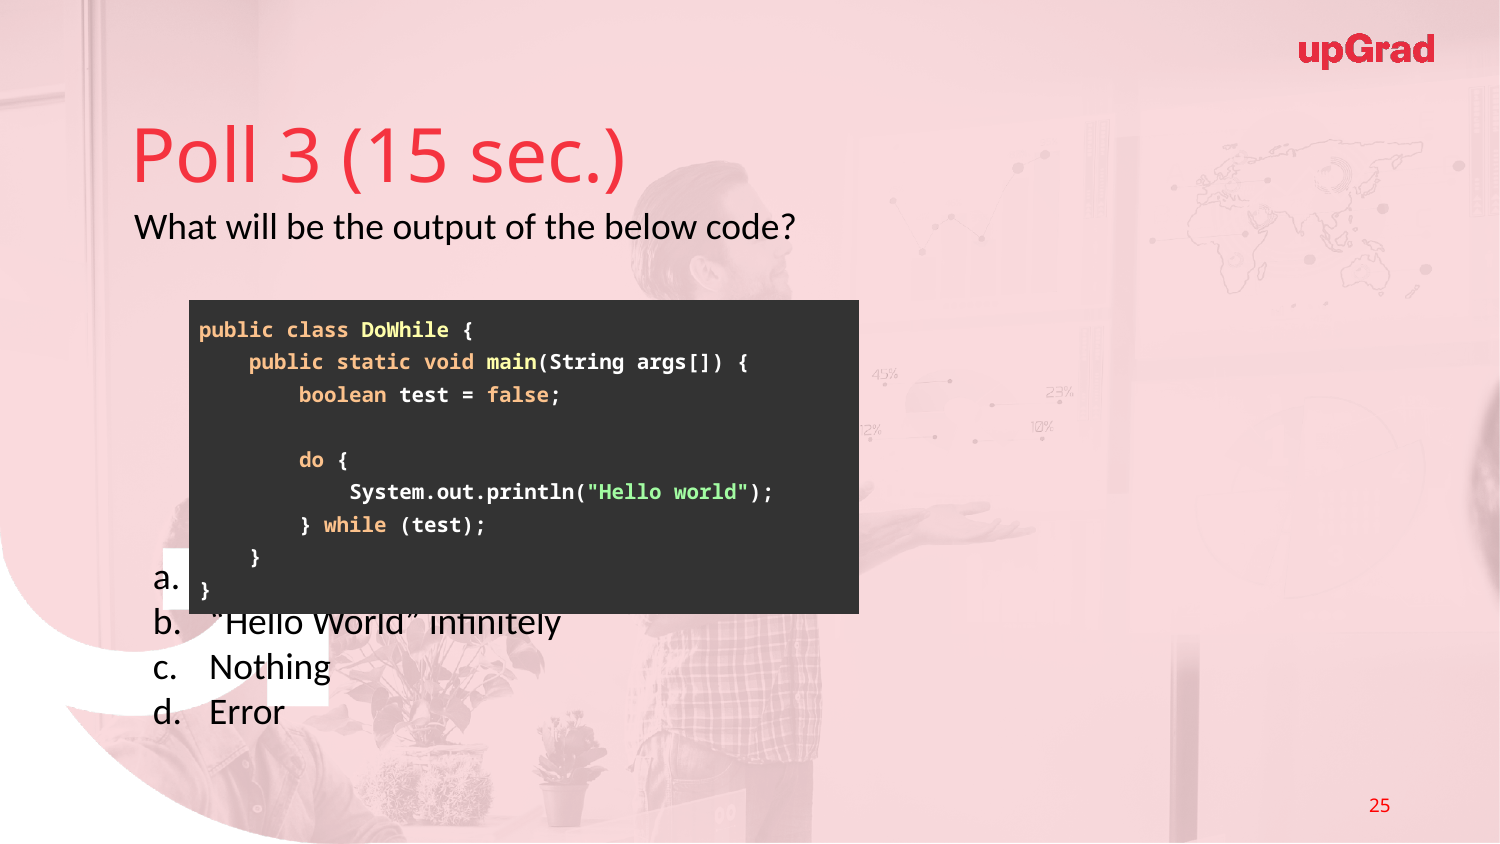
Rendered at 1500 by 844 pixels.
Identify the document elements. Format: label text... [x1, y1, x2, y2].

text_box 25 [1068, 782, 1406, 828]
text_box What will be the output of the below code? “Hello World” once “Hello World” infinitely Nothing Error [119, 194, 1276, 681]
text_box Poll 3 (15 sec.) [119, 49, 1021, 194]
text_box [0, 0, 1500, 844]
picture [1299, 33, 1434, 70]
table_header public class DoWhile { public static void main(String args[]) { boolean test = false; do { System.out.println("Hello world"); } while (test); } } [189, 300, 859, 614]
